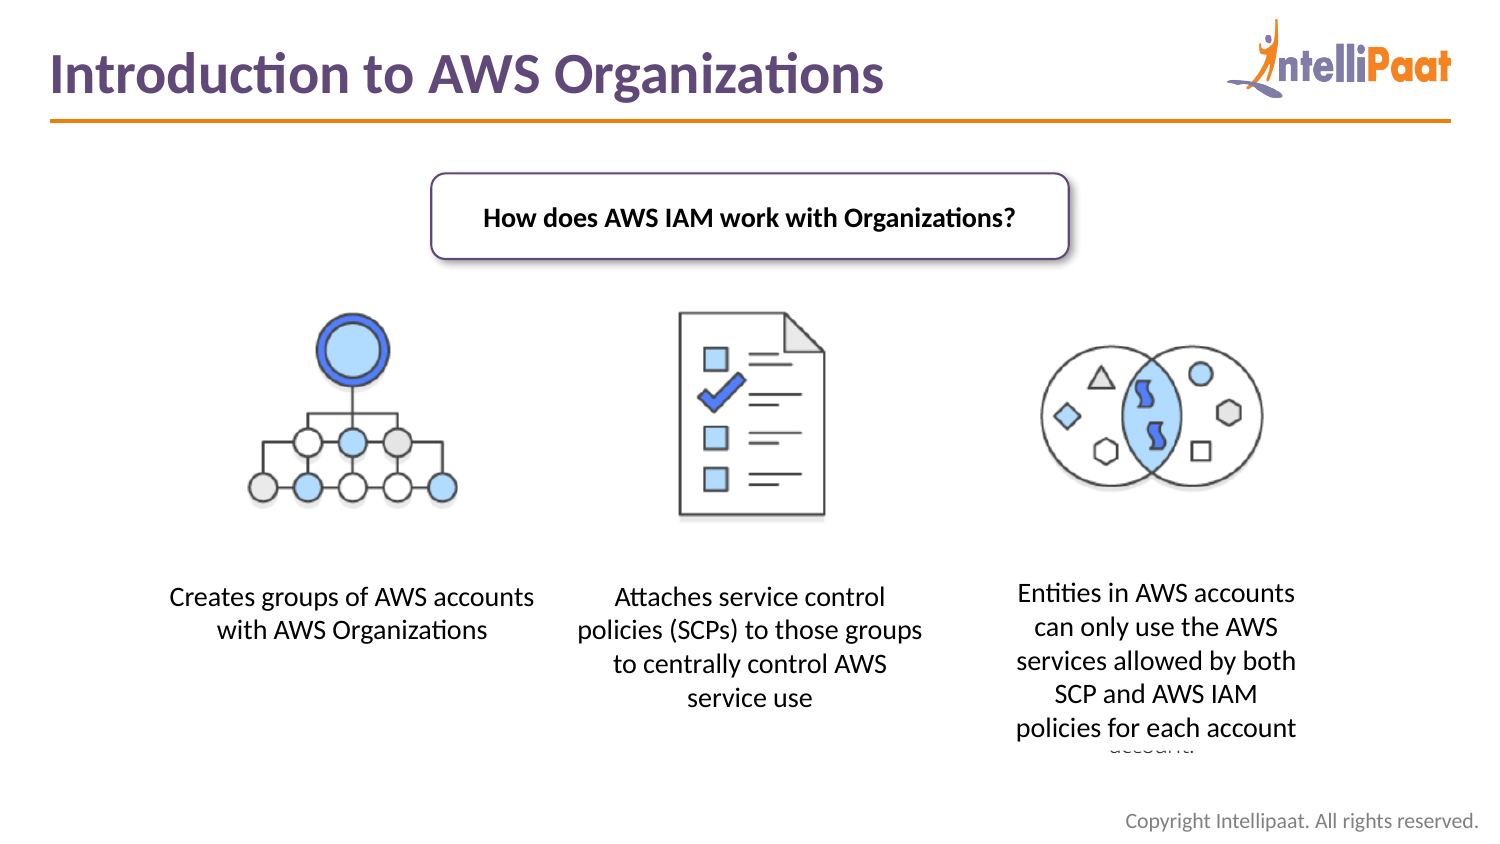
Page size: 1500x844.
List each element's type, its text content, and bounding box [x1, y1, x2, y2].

text_box Introduction to AWS Organizations [34, 27, 900, 113]
text_box How does AWS IAM work with Organizations? [430, 172, 1070, 261]
picture [1227, 19, 1451, 98]
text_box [142, 286, 1321, 780]
